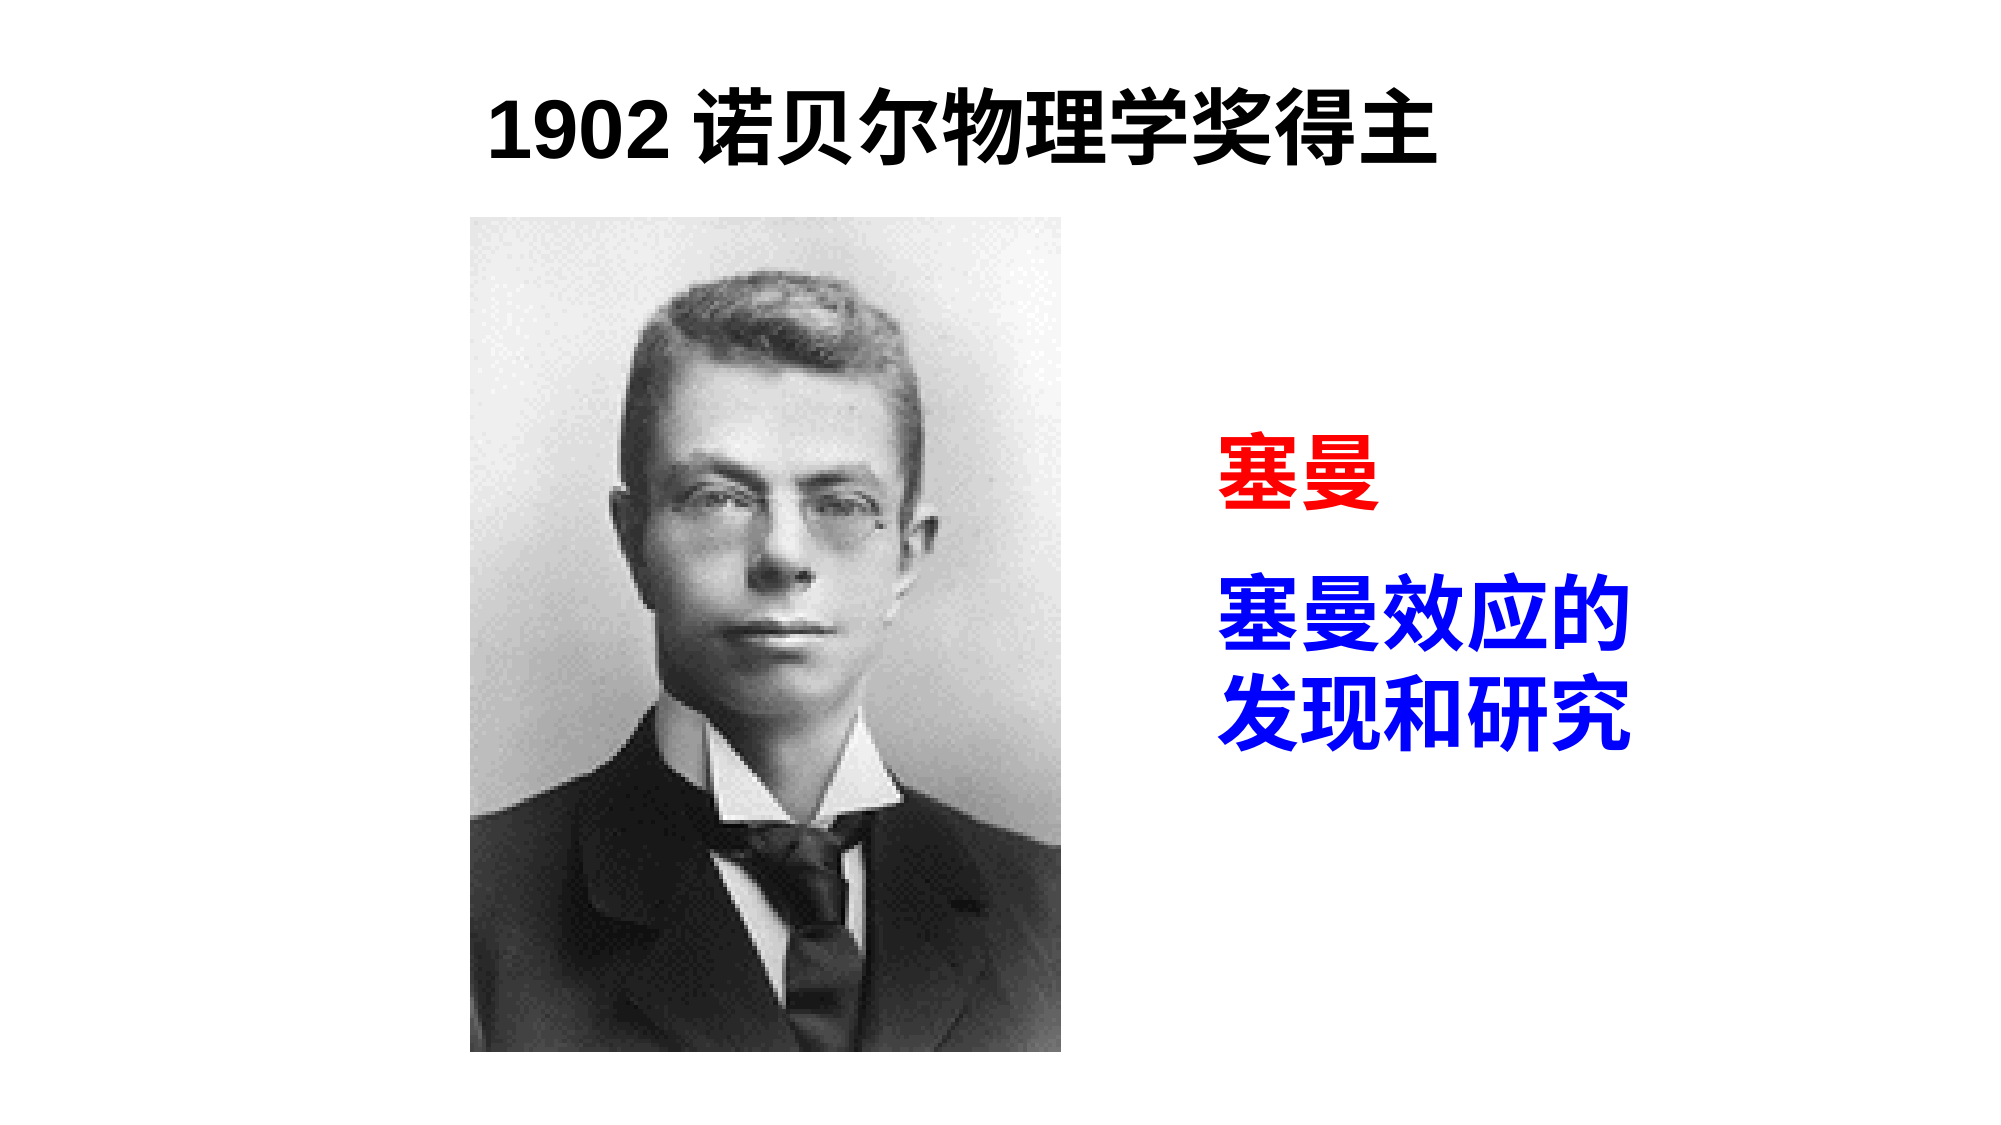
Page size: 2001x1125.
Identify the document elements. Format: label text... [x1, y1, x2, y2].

text_box 1902诺贝尔物理学奖得主 [471, 67, 1500, 183]
picture [470, 217, 1061, 1052]
text_box 塞曼 塞曼效应的发现和研究 [1201, 412, 1668, 769]
